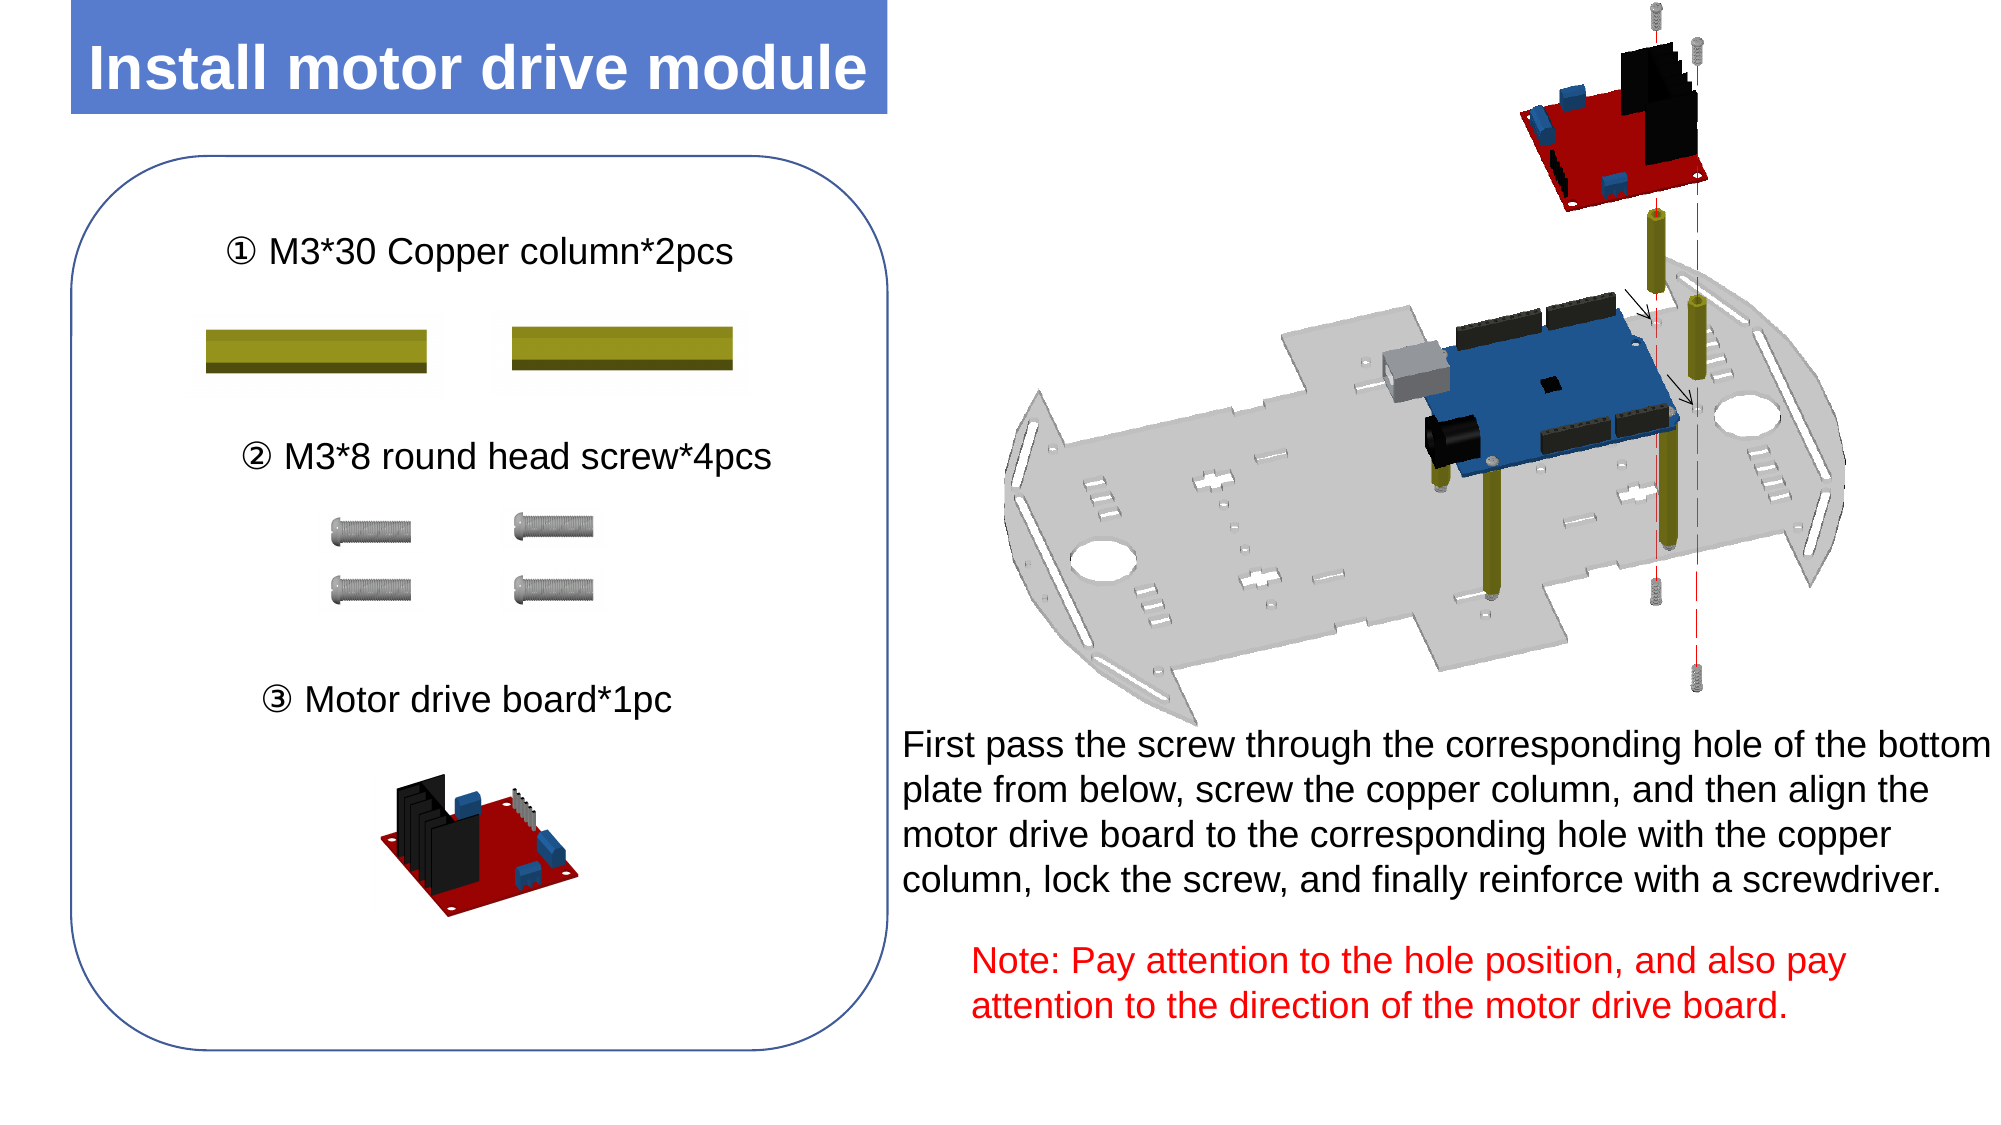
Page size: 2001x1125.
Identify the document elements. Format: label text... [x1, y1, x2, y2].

text_box [70, 154, 889, 1052]
picture [997, 0, 1854, 730]
text_box Install motor drive module [71, 0, 888, 114]
picture [375, 772, 581, 920]
picture [491, 310, 751, 395]
picture [318, 511, 425, 555]
text_box Note: Pay attention to the hole position, and also pay attention to the direction of the motor drive board. [956, 928, 1973, 1034]
text_box ② M3*8 round head screw*4pcs [225, 424, 788, 485]
picture [501, 569, 607, 613]
picture [185, 313, 445, 398]
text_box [1624, 289, 1651, 320]
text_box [1667, 374, 1694, 405]
picture [318, 569, 425, 613]
text_box First pass the screw through the corresponding hole of the bottom plate from below, screw the copper column, and then align the motor drive board to the corresponding hole with the copper column, lock the screw, and finally reinforce with a screwdriver. [887, 713, 2000, 908]
text_box ① M3*30 Copper column*2pcs [209, 219, 749, 280]
picture [501, 506, 607, 550]
